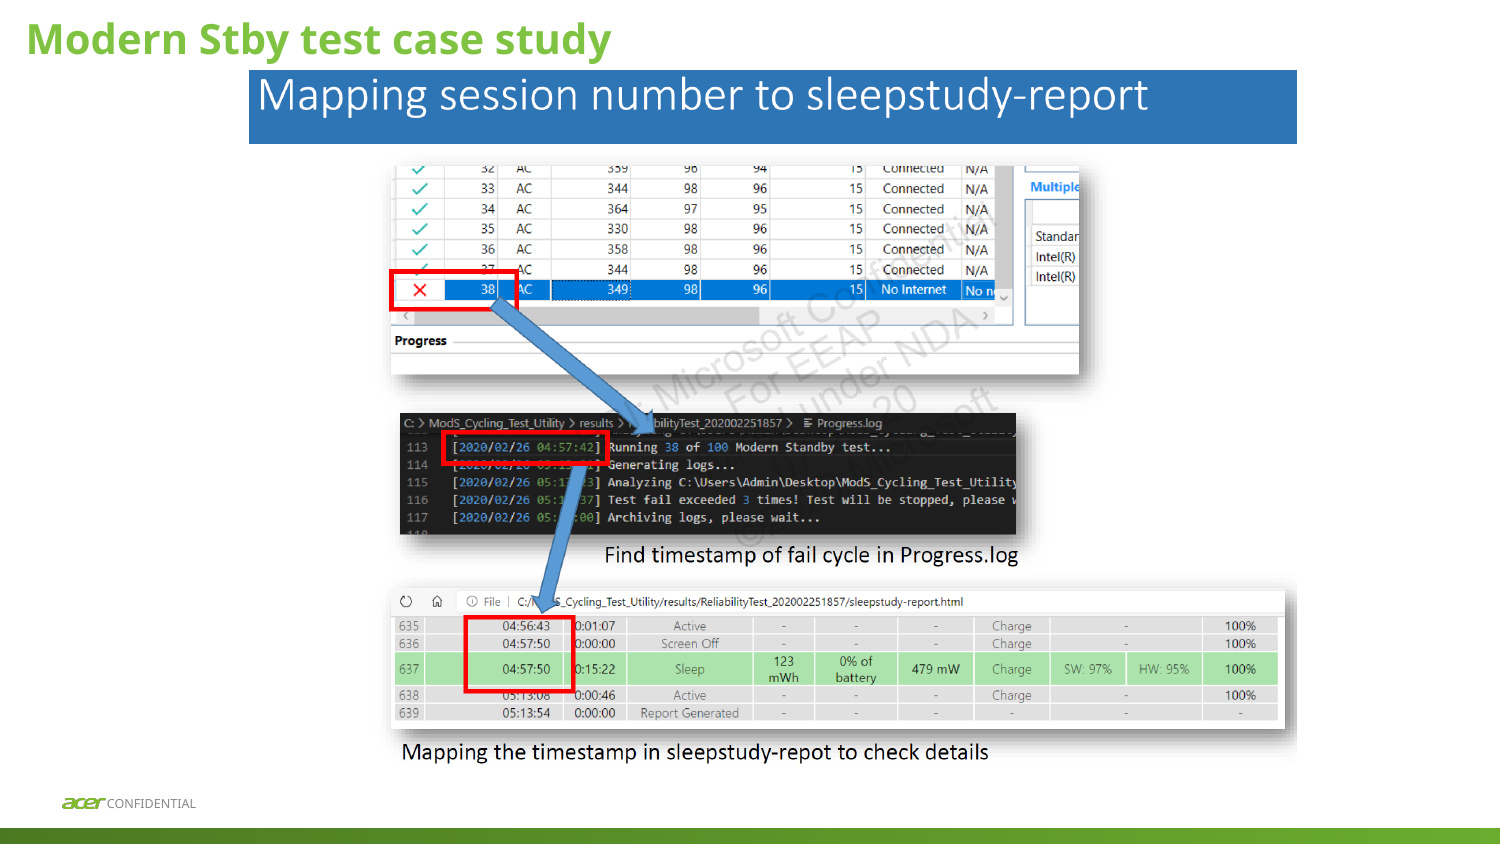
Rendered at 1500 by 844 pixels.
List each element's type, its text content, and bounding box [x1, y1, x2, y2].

slide_number [36, 797, 83, 830]
picture [248, 70, 1298, 768]
text_box Modern Stby test case study [11, 5, 1483, 70]
picture [83, 798, 106, 809]
